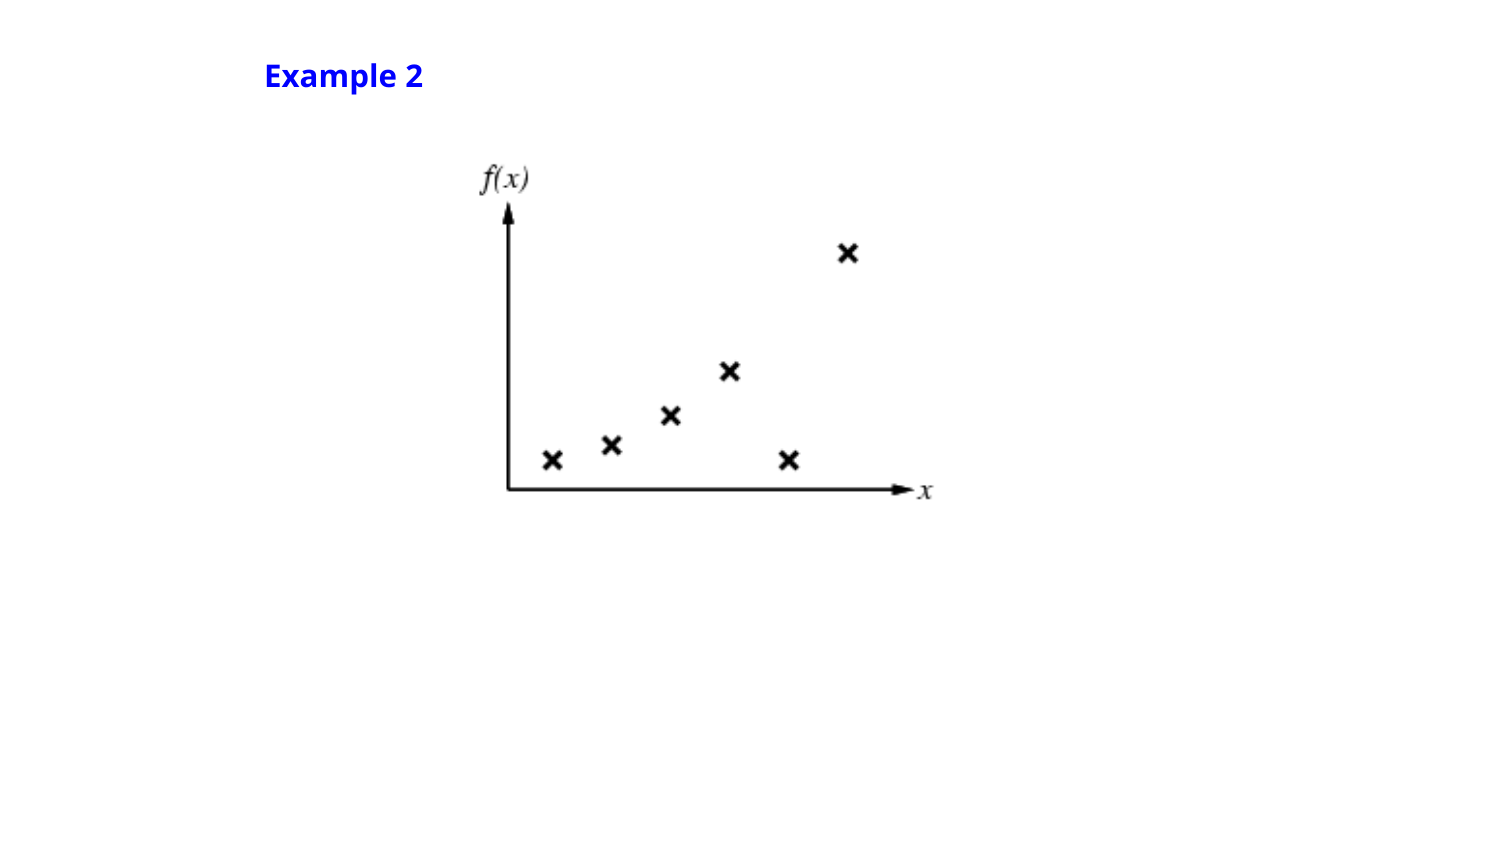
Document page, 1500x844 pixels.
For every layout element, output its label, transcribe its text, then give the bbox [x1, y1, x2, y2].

text_box Example 2 [253, 37, 1210, 113]
picture [477, 159, 938, 513]
